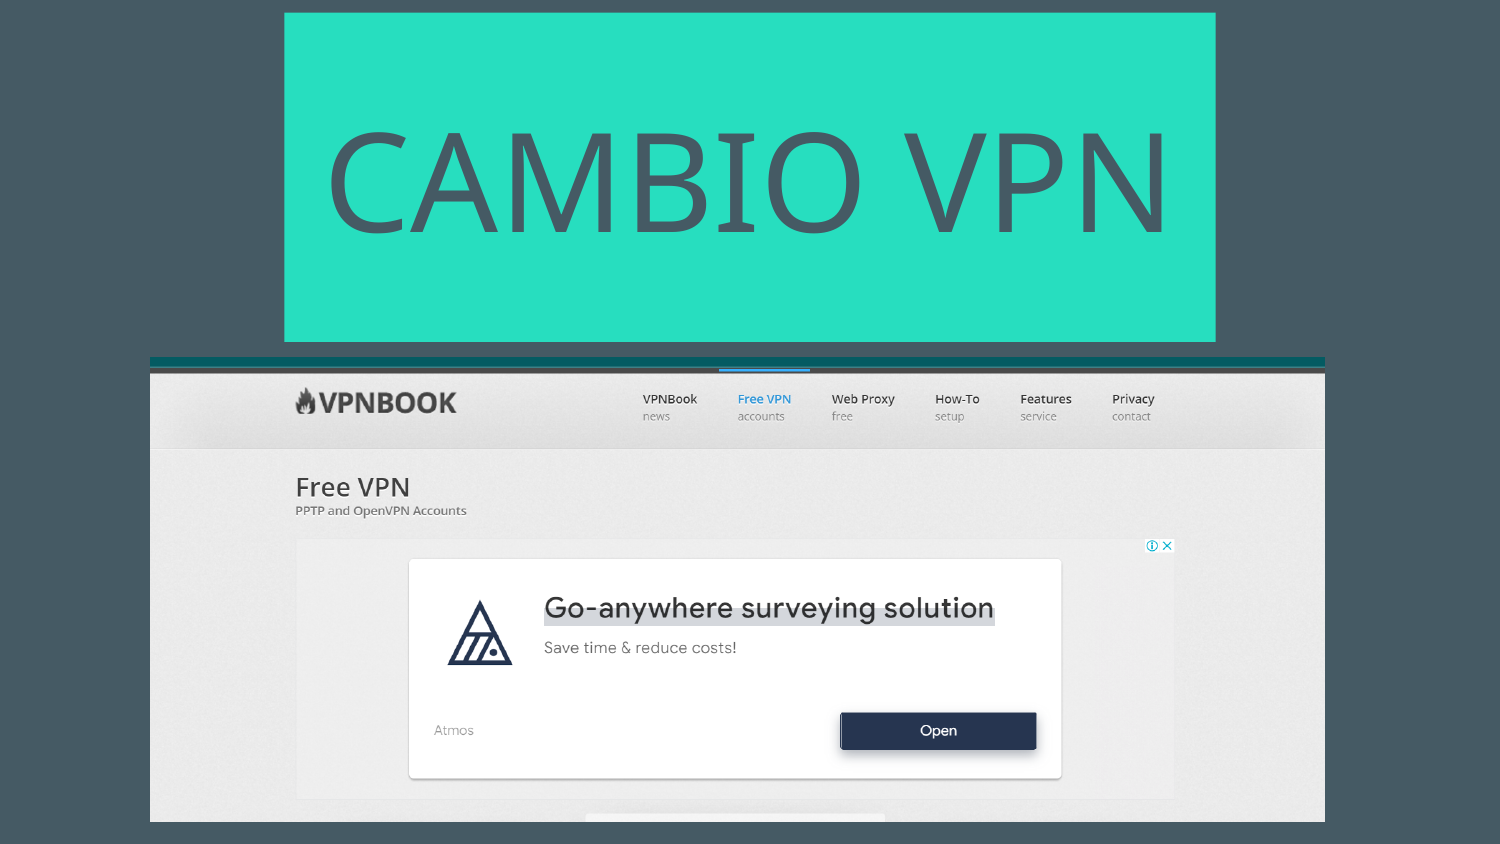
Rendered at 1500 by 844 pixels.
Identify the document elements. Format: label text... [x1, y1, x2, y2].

picture [149, 357, 1325, 823]
title CAMBIO VPN [284, 12, 1216, 342]
